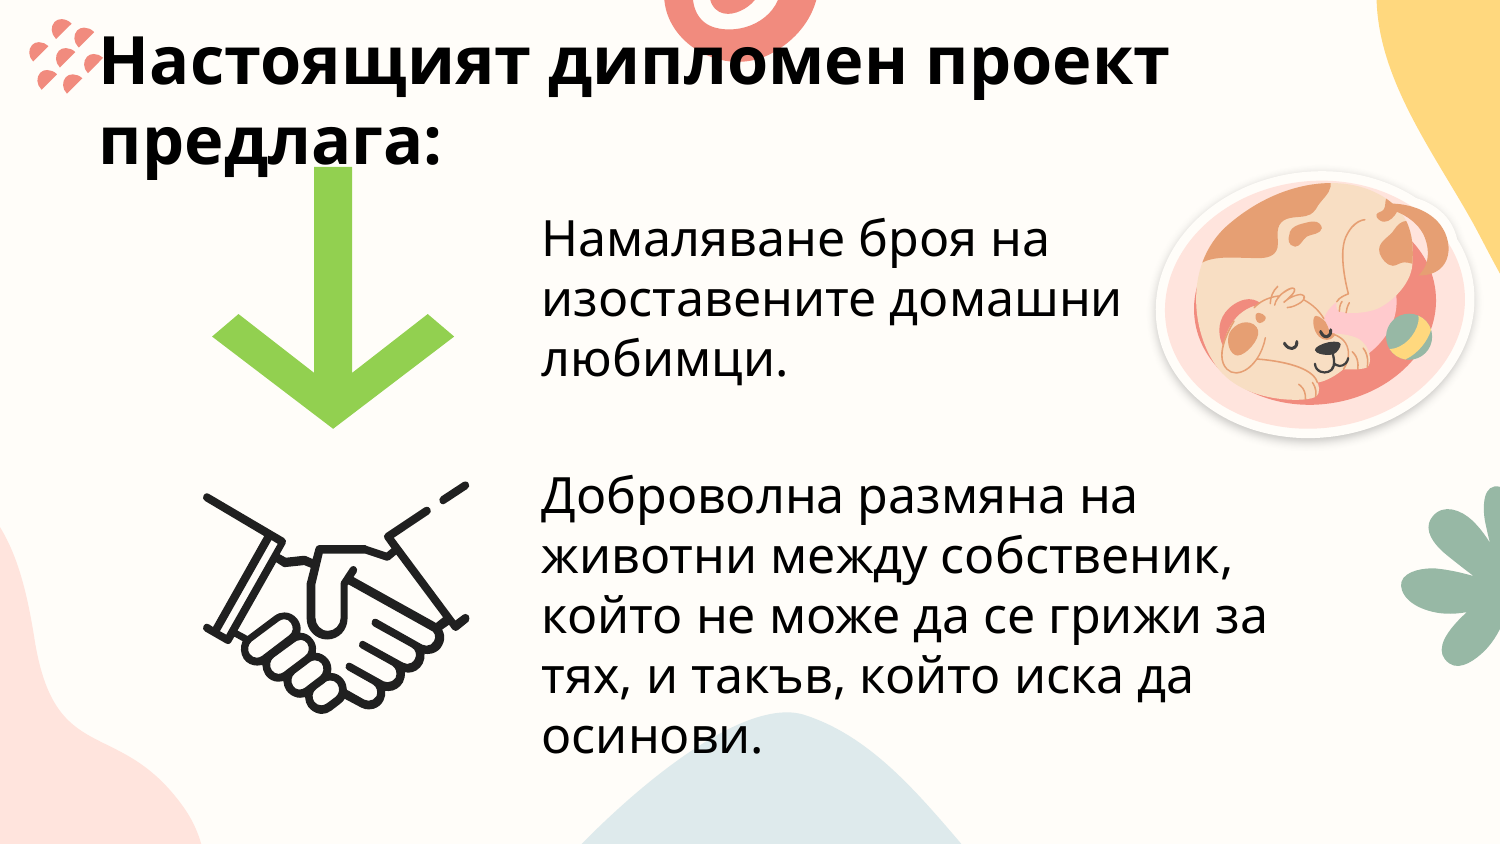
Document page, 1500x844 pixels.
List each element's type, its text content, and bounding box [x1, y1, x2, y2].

text_box Доброволна размяна на животни между собственик, който не може да се грижи за тях, и такъв, който иска да осинови. [526, 456, 1351, 772]
text_box Намаляване броя на изоставените домашни любимци. [526, 199, 1152, 395]
subtitle Настоящият дипломен проект предлага: [83, 25, 1500, 211]
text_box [1157, 180, 1473, 429]
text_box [202, 481, 471, 715]
text_box [212, 166, 455, 429]
